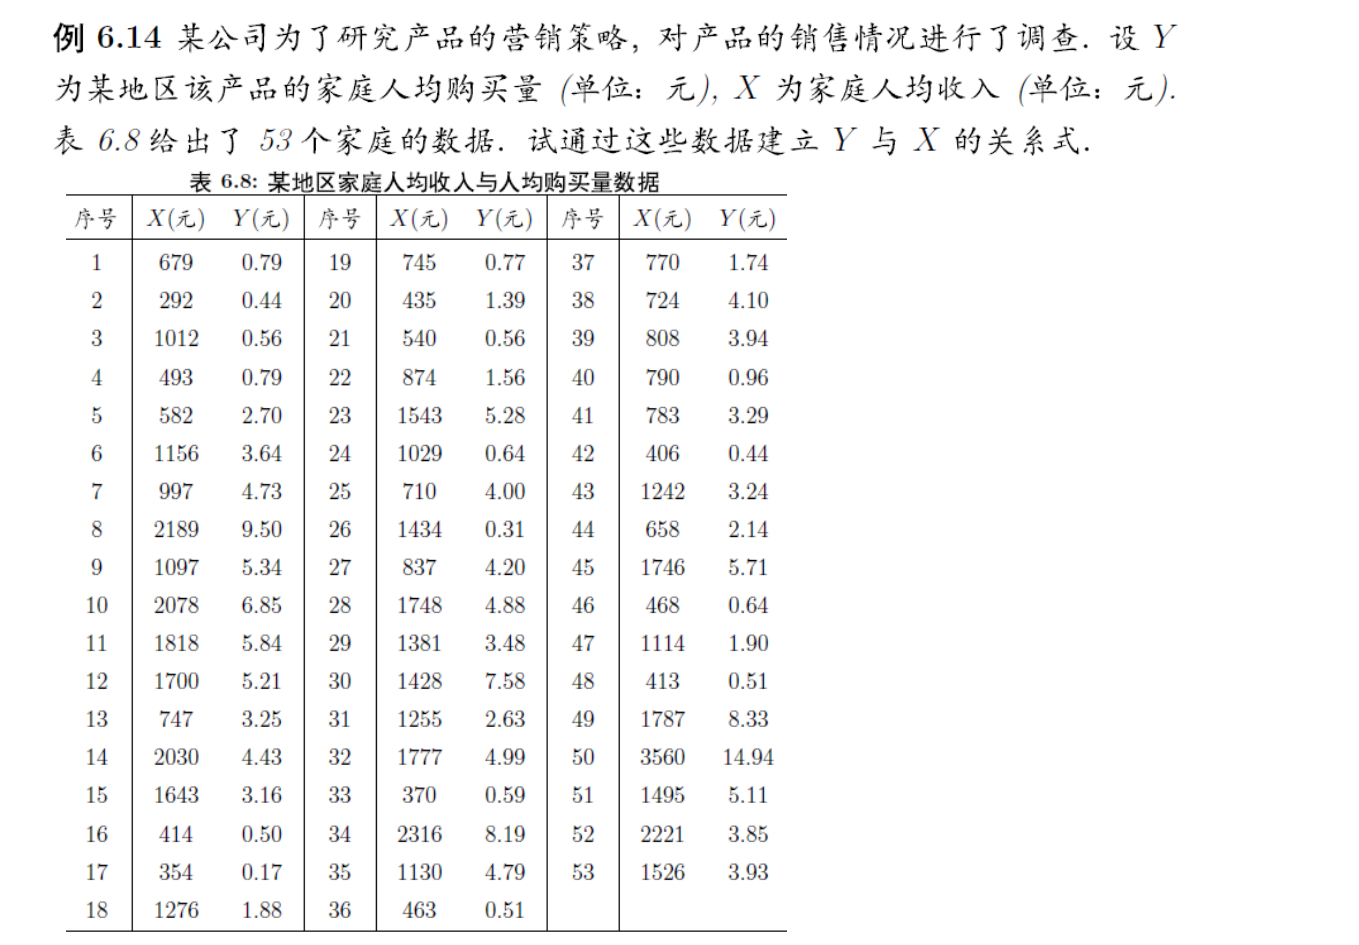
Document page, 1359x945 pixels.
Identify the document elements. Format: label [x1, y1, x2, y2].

picture [45, 12, 1189, 937]
